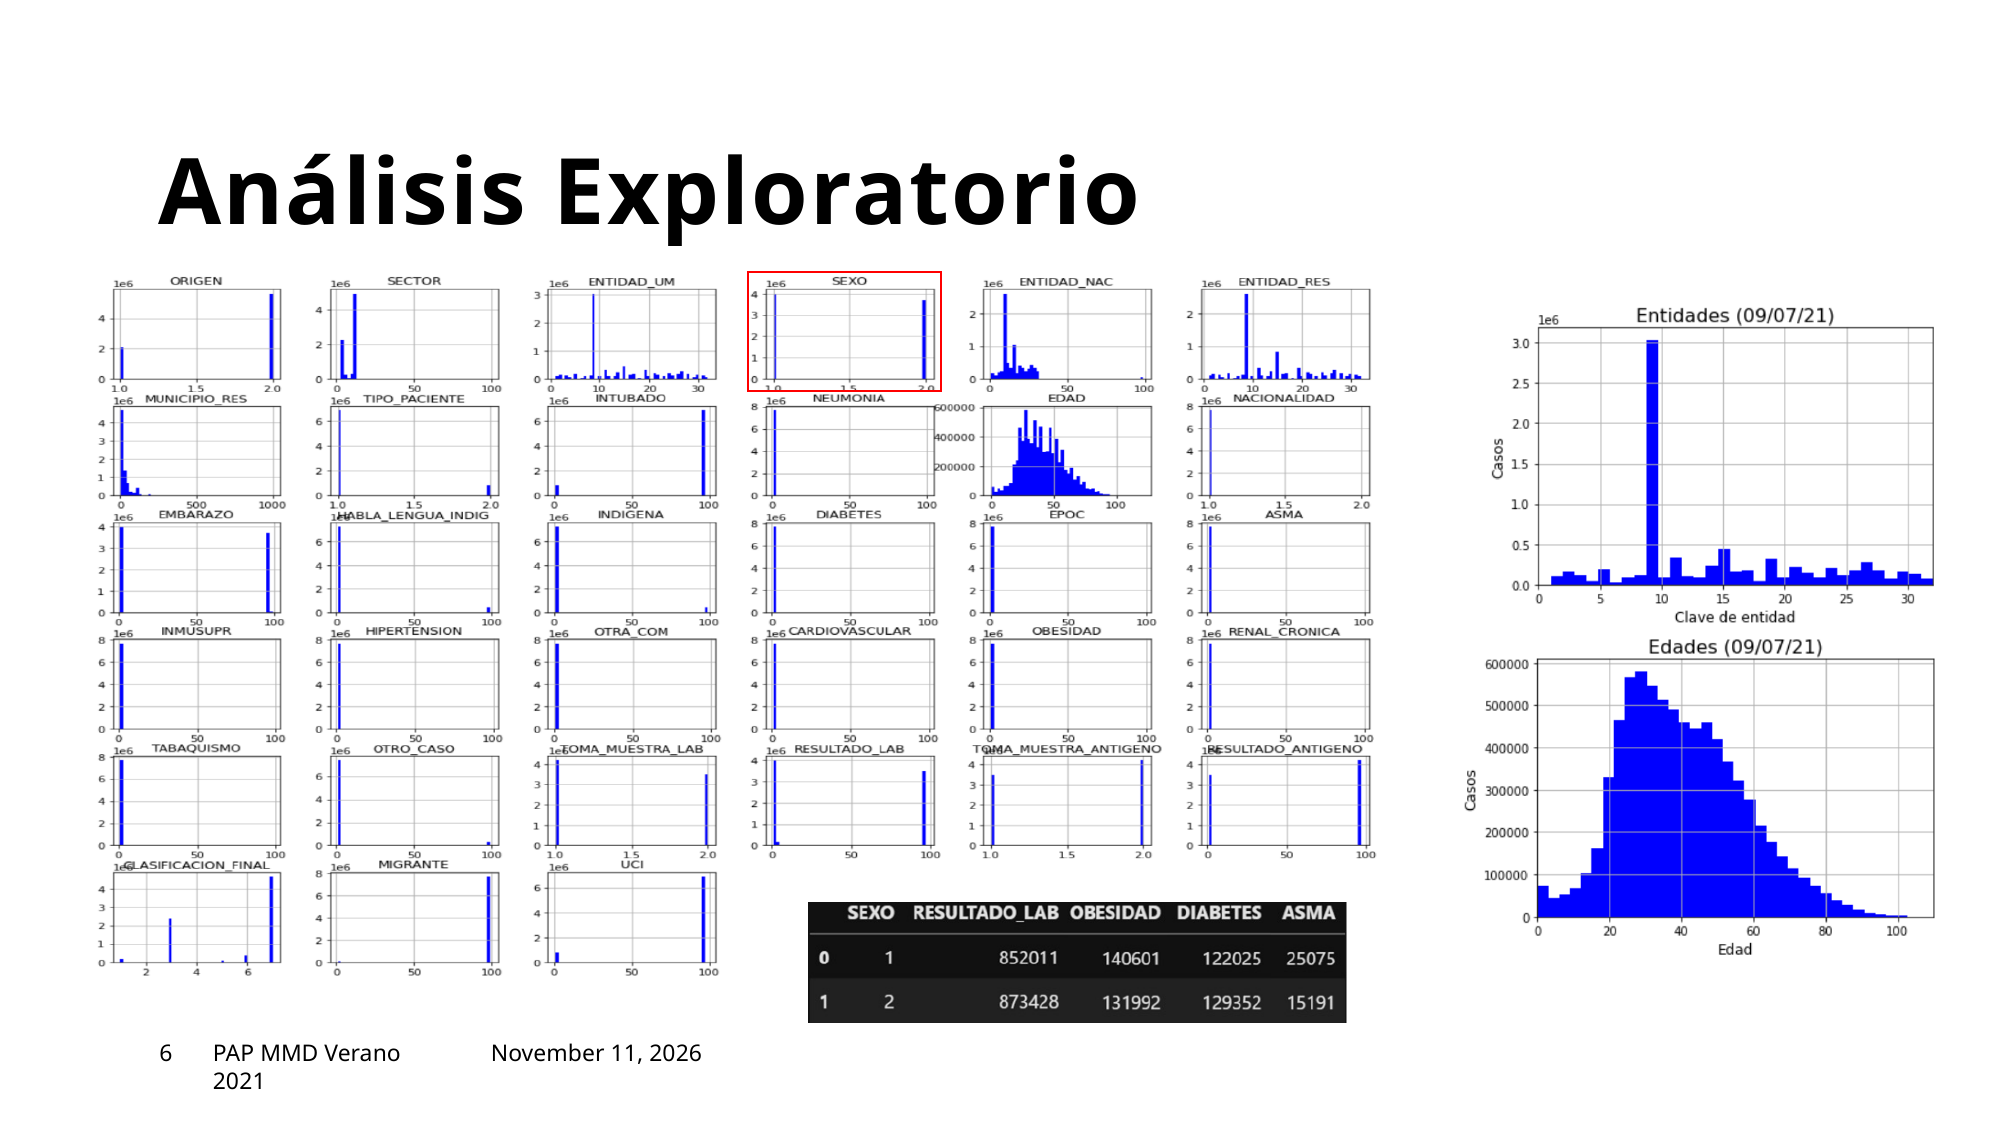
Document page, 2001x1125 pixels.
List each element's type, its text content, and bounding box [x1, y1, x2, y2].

title Análisis Exploratorio [158, 144, 1484, 245]
footer PAP MMD Verano 2021 [212, 1038, 459, 1080]
picture [89, 271, 1383, 1024]
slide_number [490, 1038, 707, 1080]
slide_number 6 [159, 1038, 212, 1080]
picture [1457, 299, 1940, 963]
